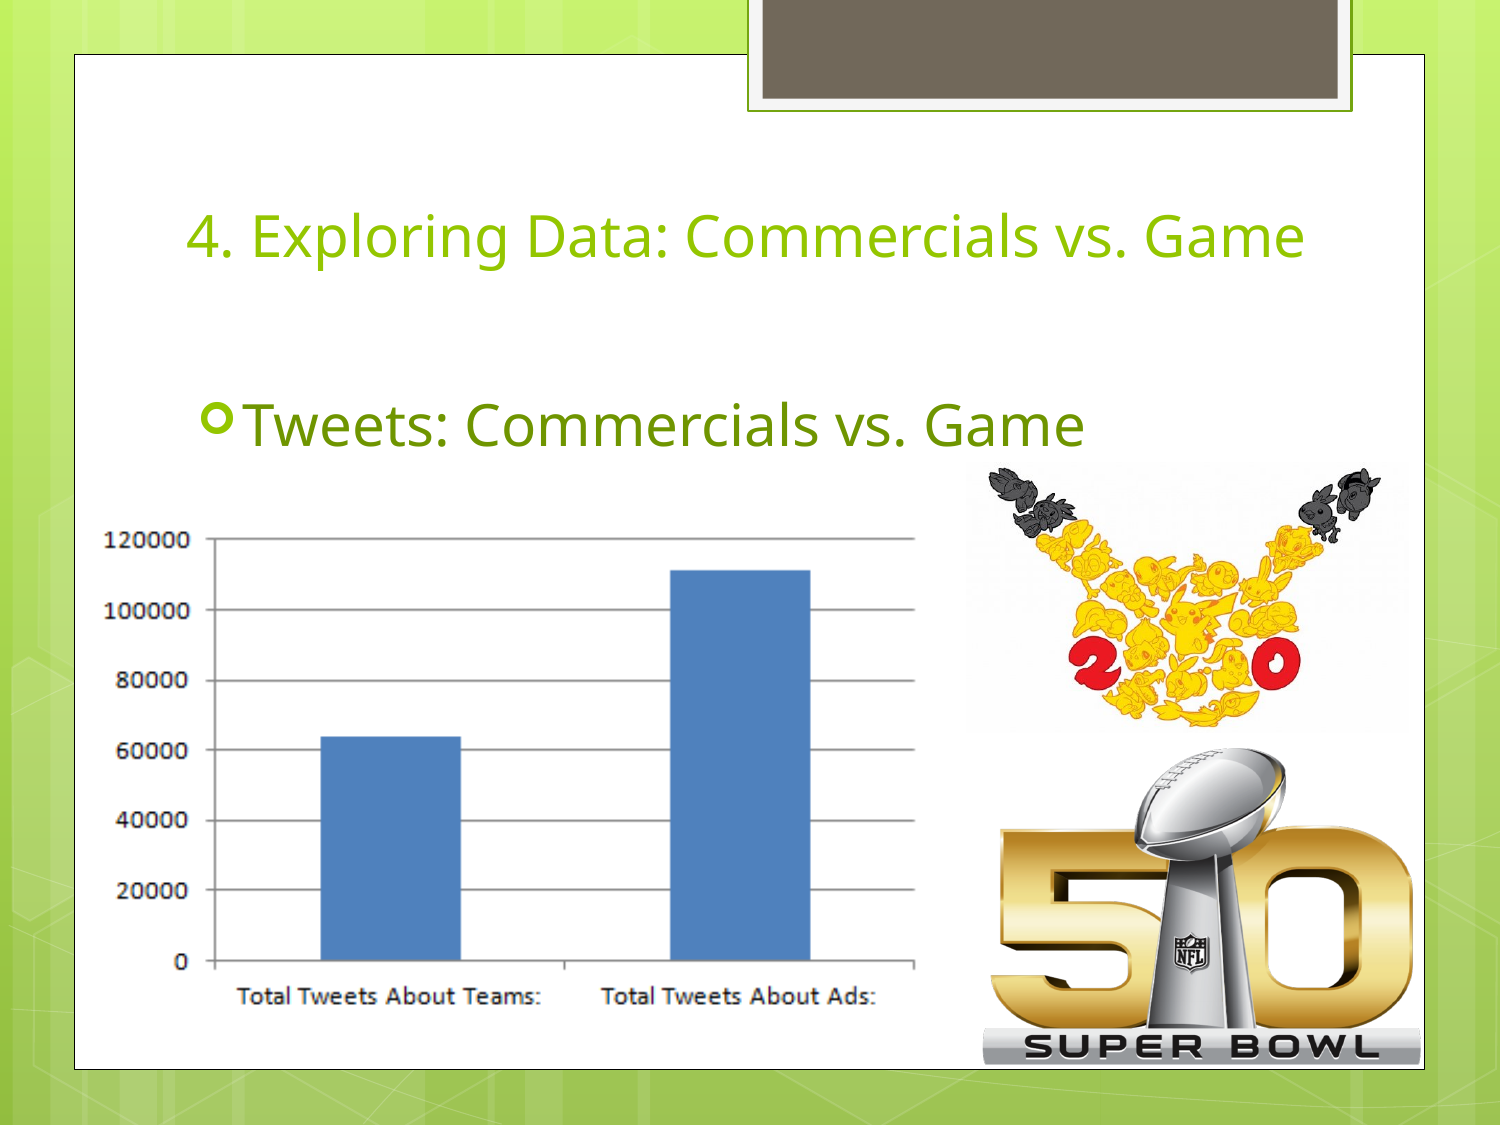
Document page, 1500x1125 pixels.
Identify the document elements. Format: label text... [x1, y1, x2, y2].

picture [91, 516, 942, 1022]
picture [966, 462, 1409, 733]
picture [981, 748, 1421, 1065]
title 4. Exploring Data: Commercials vs. Game [171, 89, 1382, 277]
list Tweets: Commercials vs. Game [171, 381, 1283, 957]
